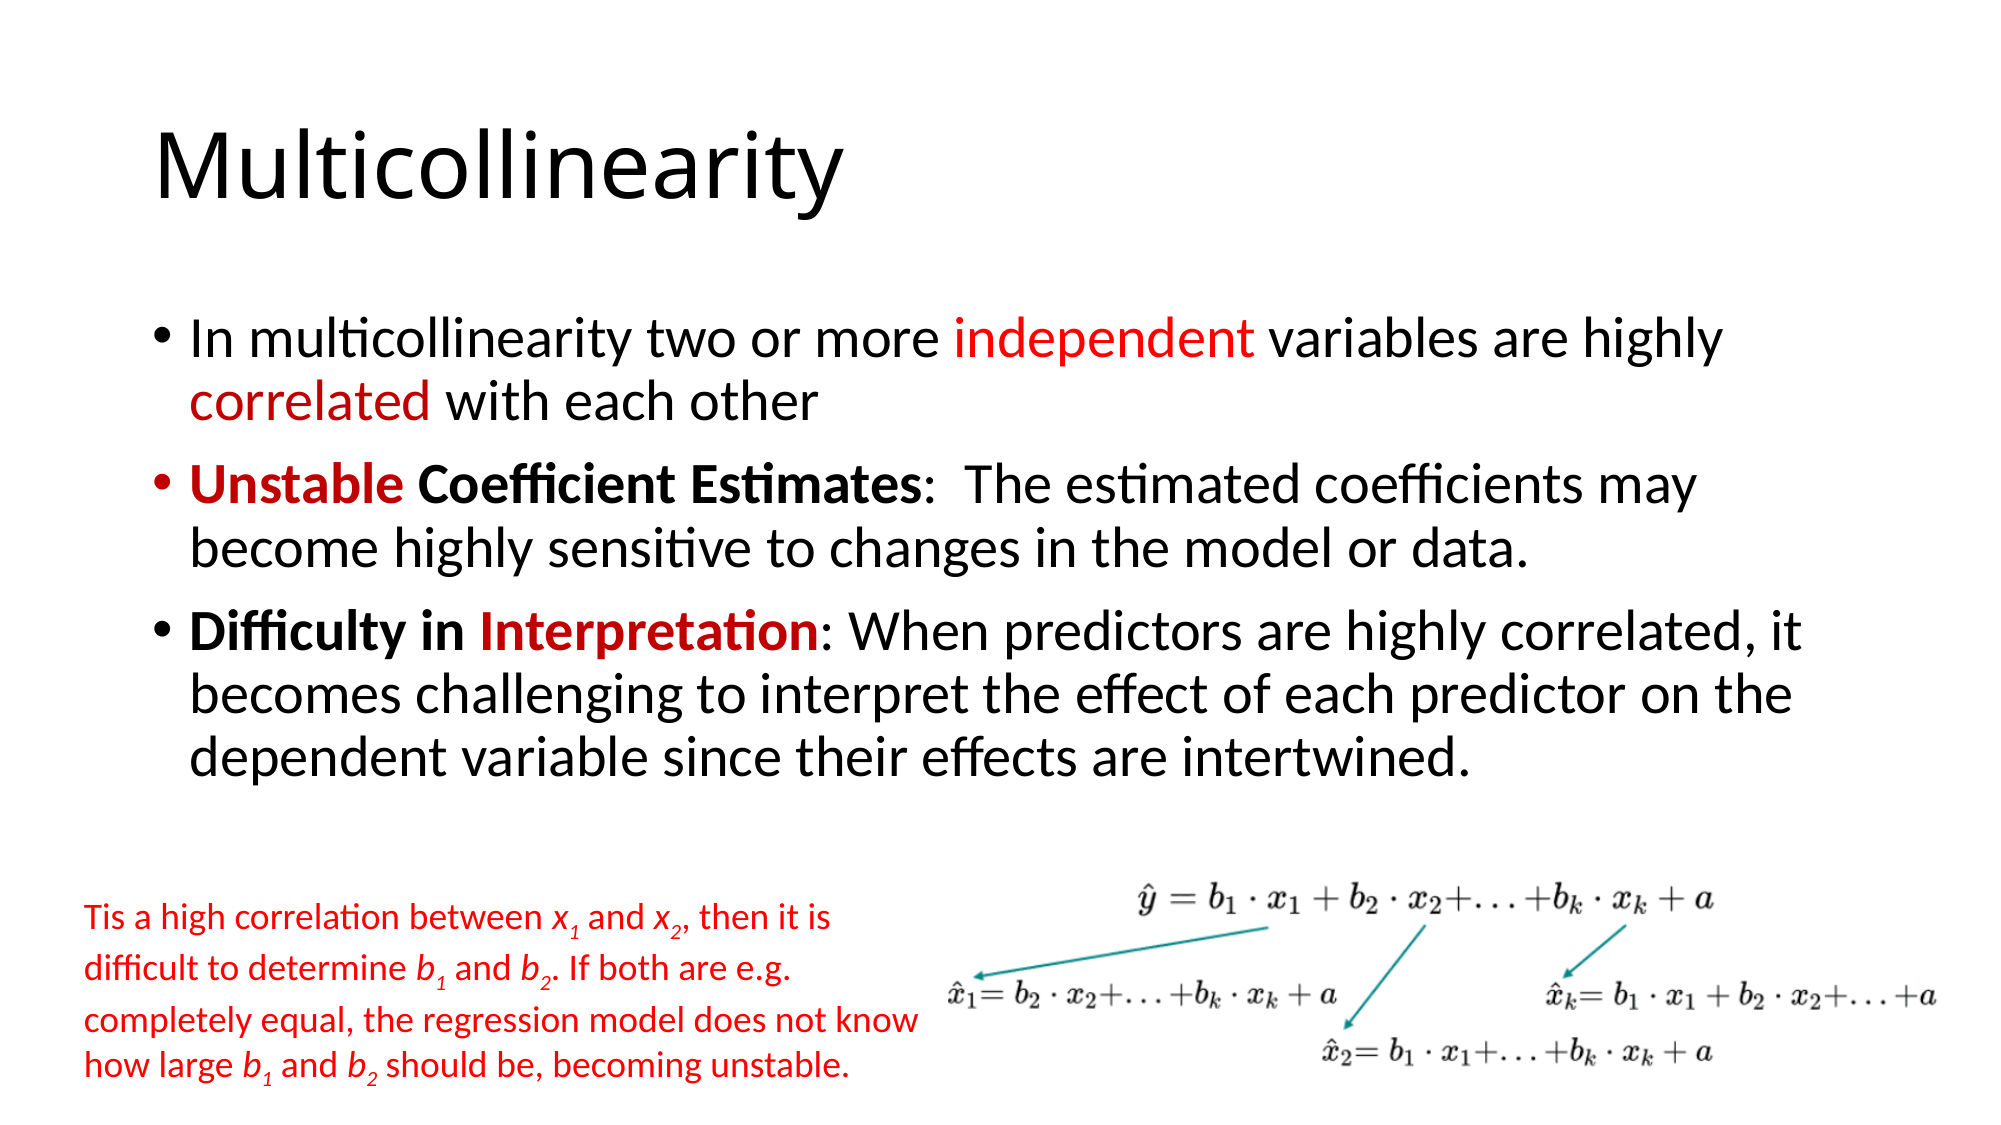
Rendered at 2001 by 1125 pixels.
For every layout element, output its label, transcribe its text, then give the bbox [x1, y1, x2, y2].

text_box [945, 873, 1945, 1082]
list In multicollinearity two or more independent variables are highly correlated with each other Unstable Coefficient Estimates: The estimated coefficients may become highly sensitive to changes in the model or data. Difficulty in Interpretation: When predictors are highly correlated, it becomes challenging to interpret the effect of each predictor on the dependent variable since their effects are intertwined. [137, 299, 1863, 884]
text_box Tis a high correlation between x1 and x2, then it is difficult to determine b1 and b2. If both are e.g. completely equal, the regression model does not know how large b1 and b2 should be, becoming unstable. [69, 884, 961, 1098]
title Multicollinearity [137, 59, 1863, 278]
